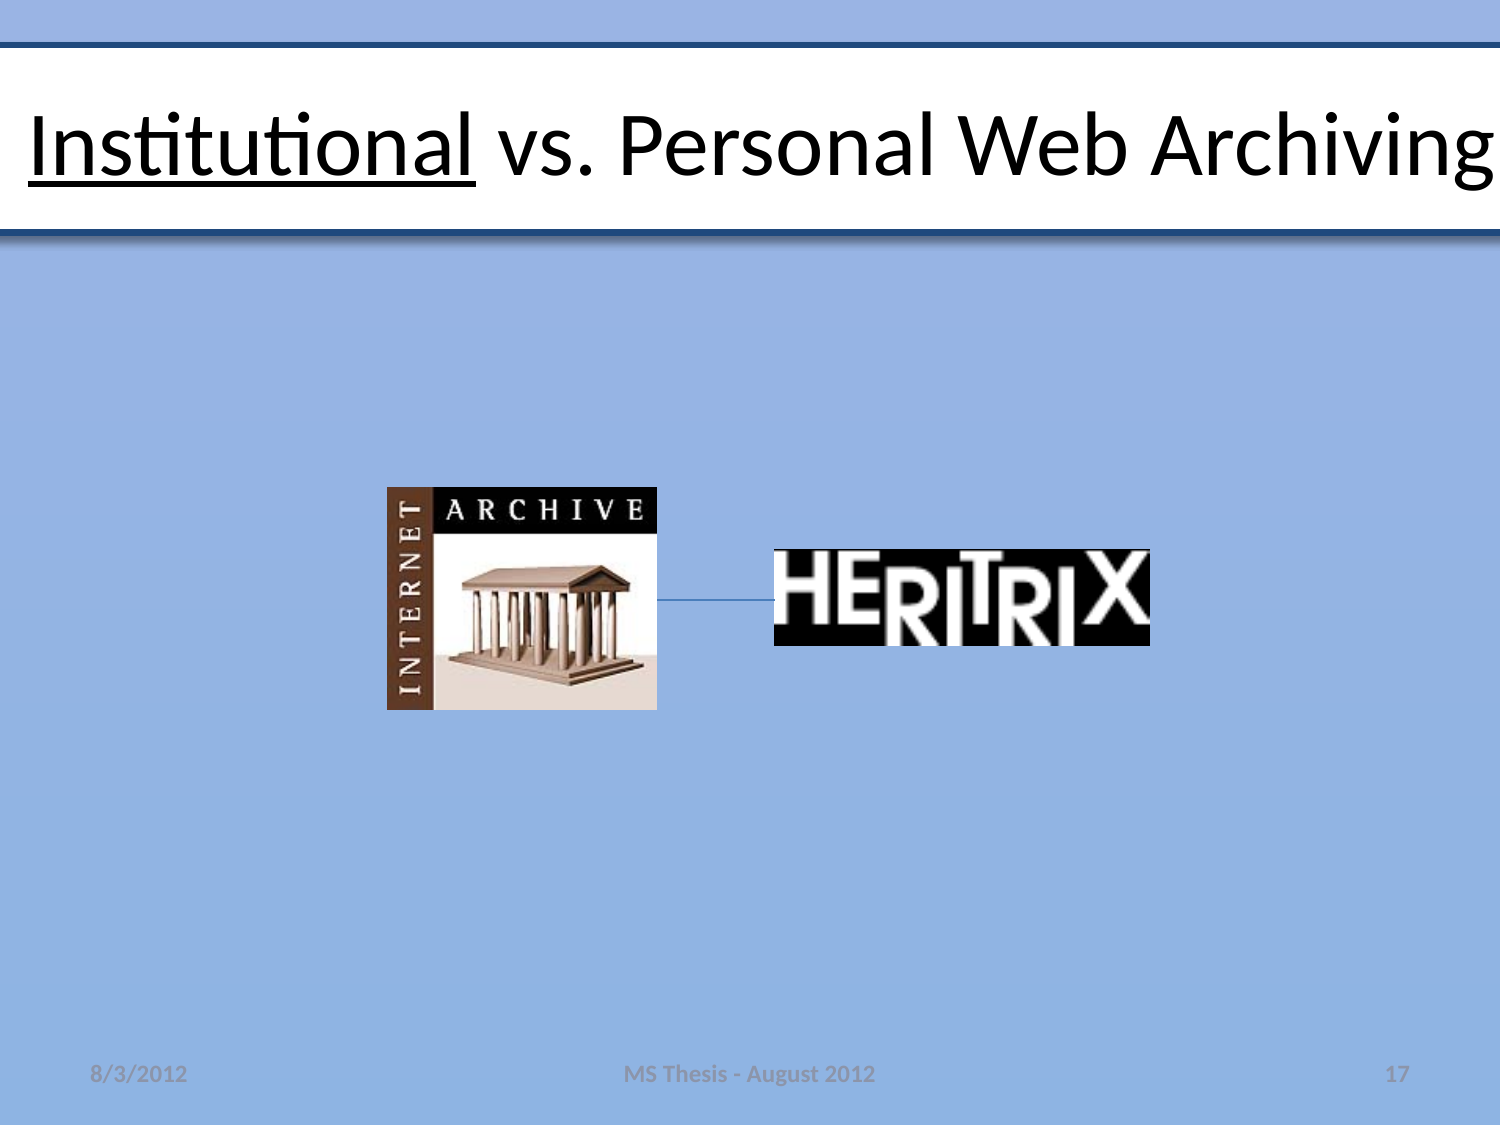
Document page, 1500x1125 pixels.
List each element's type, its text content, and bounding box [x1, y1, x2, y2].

footer MS Thesis - August 2012 [512, 1042, 988, 1103]
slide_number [75, 1042, 425, 1103]
slide_number 17 [1074, 1042, 1425, 1103]
picture [387, 487, 657, 710]
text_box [660, 549, 1151, 646]
title Institutional vs. Personal Web Archiving [0, 42, 1500, 236]
